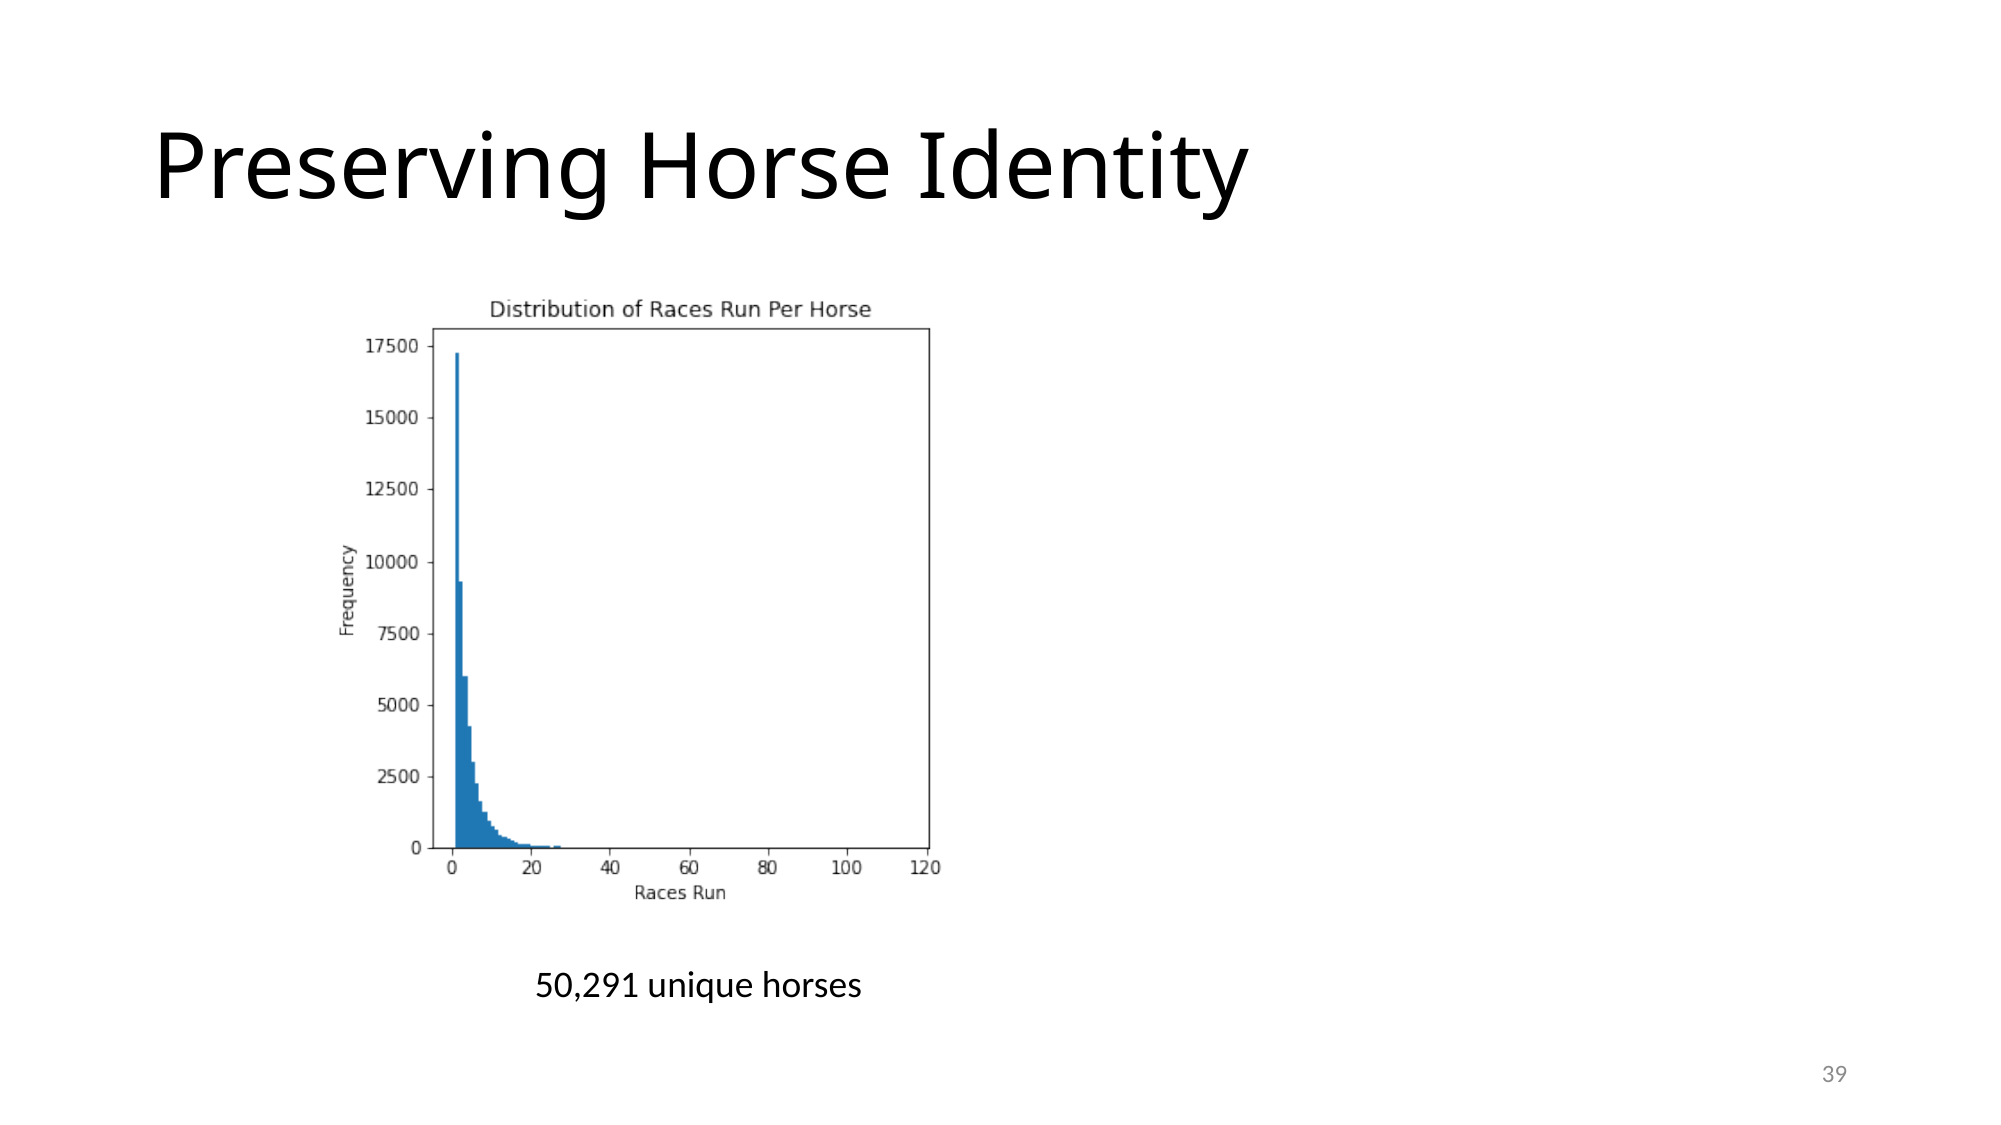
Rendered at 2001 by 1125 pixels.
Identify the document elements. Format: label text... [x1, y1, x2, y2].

slide_number 39 [1412, 1042, 1863, 1103]
title Preserving Horse Identity [137, 59, 1863, 278]
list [320, 280, 963, 923]
text_box 50,291 unique horses [520, 952, 878, 1013]
